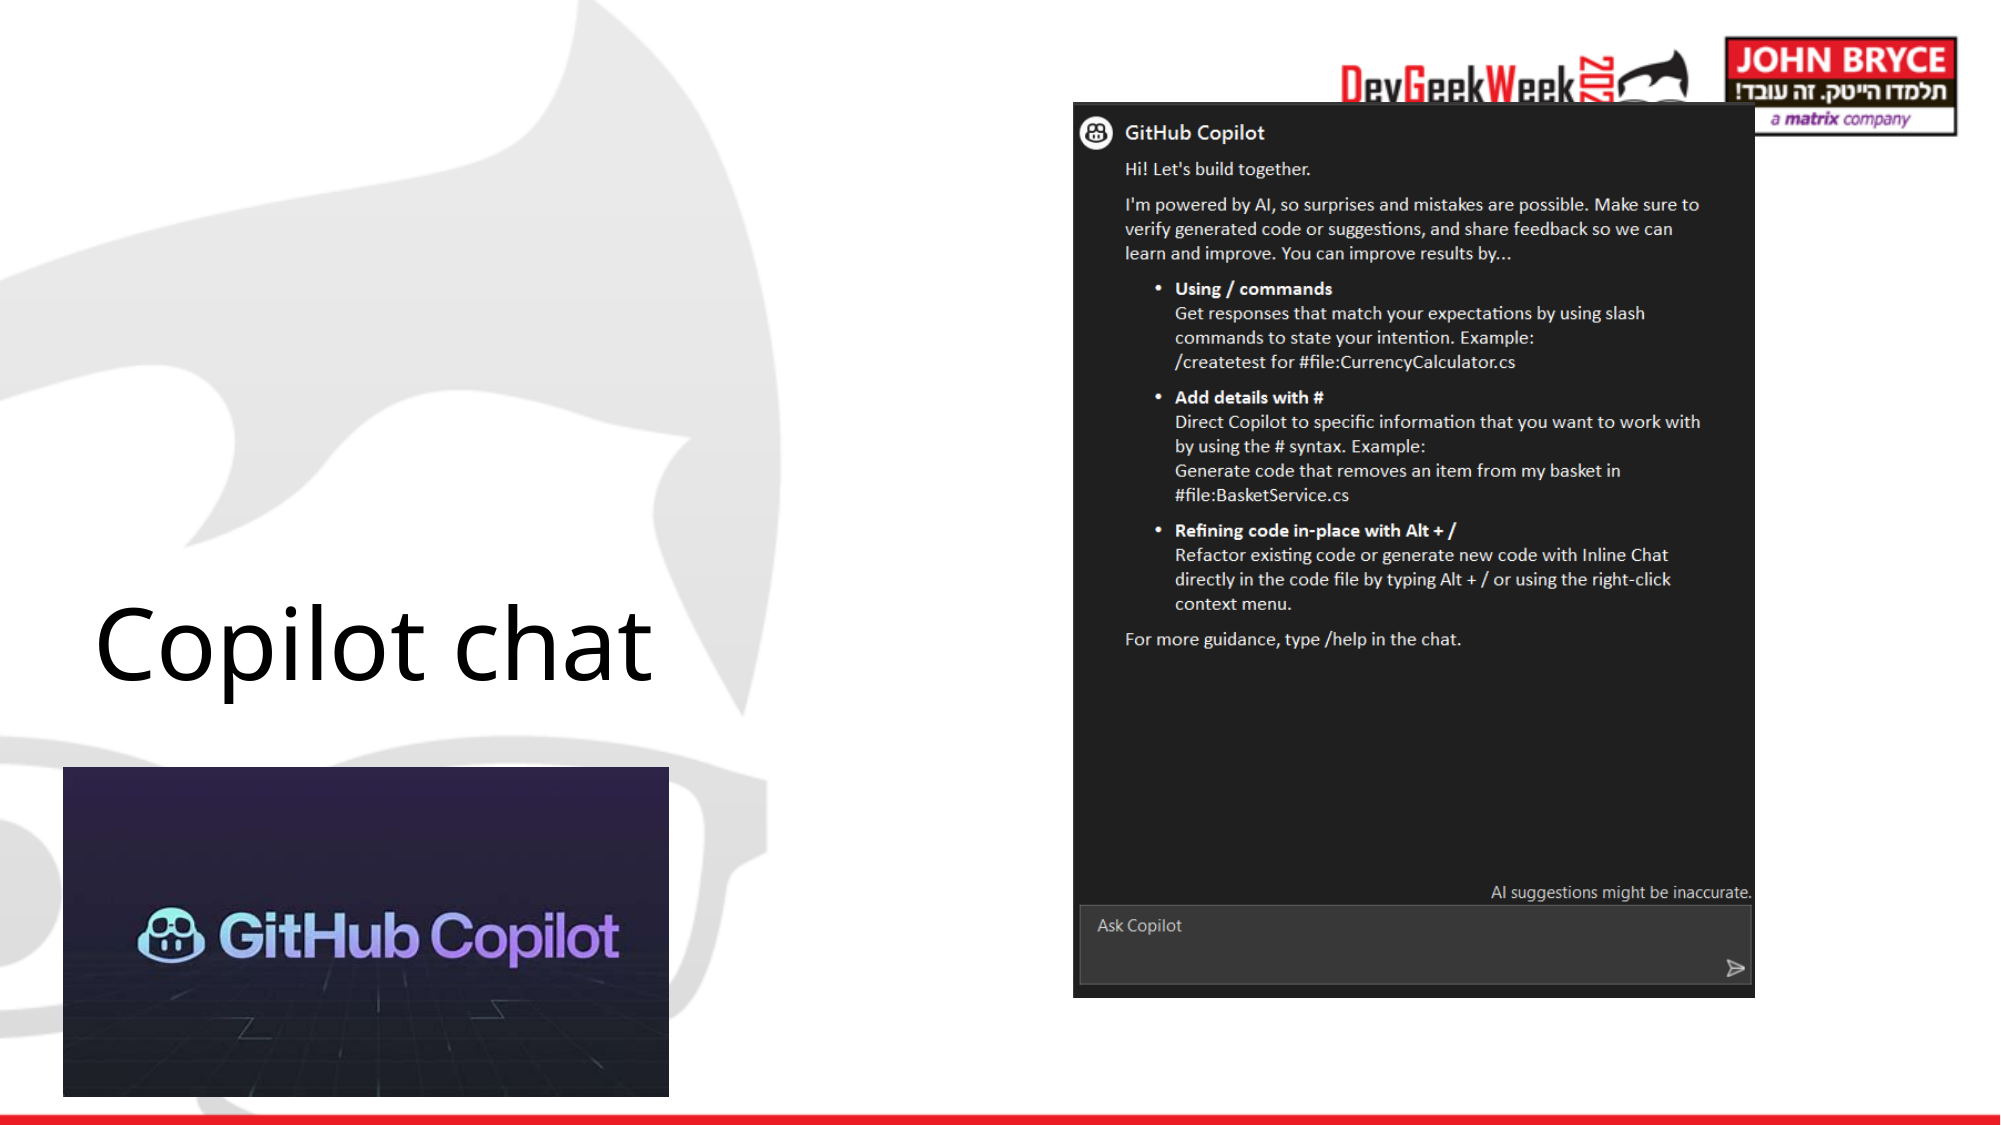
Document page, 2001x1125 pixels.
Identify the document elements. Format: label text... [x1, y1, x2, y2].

picture [0, 0, 2001, 1125]
title Copilot chat [78, 184, 739, 710]
